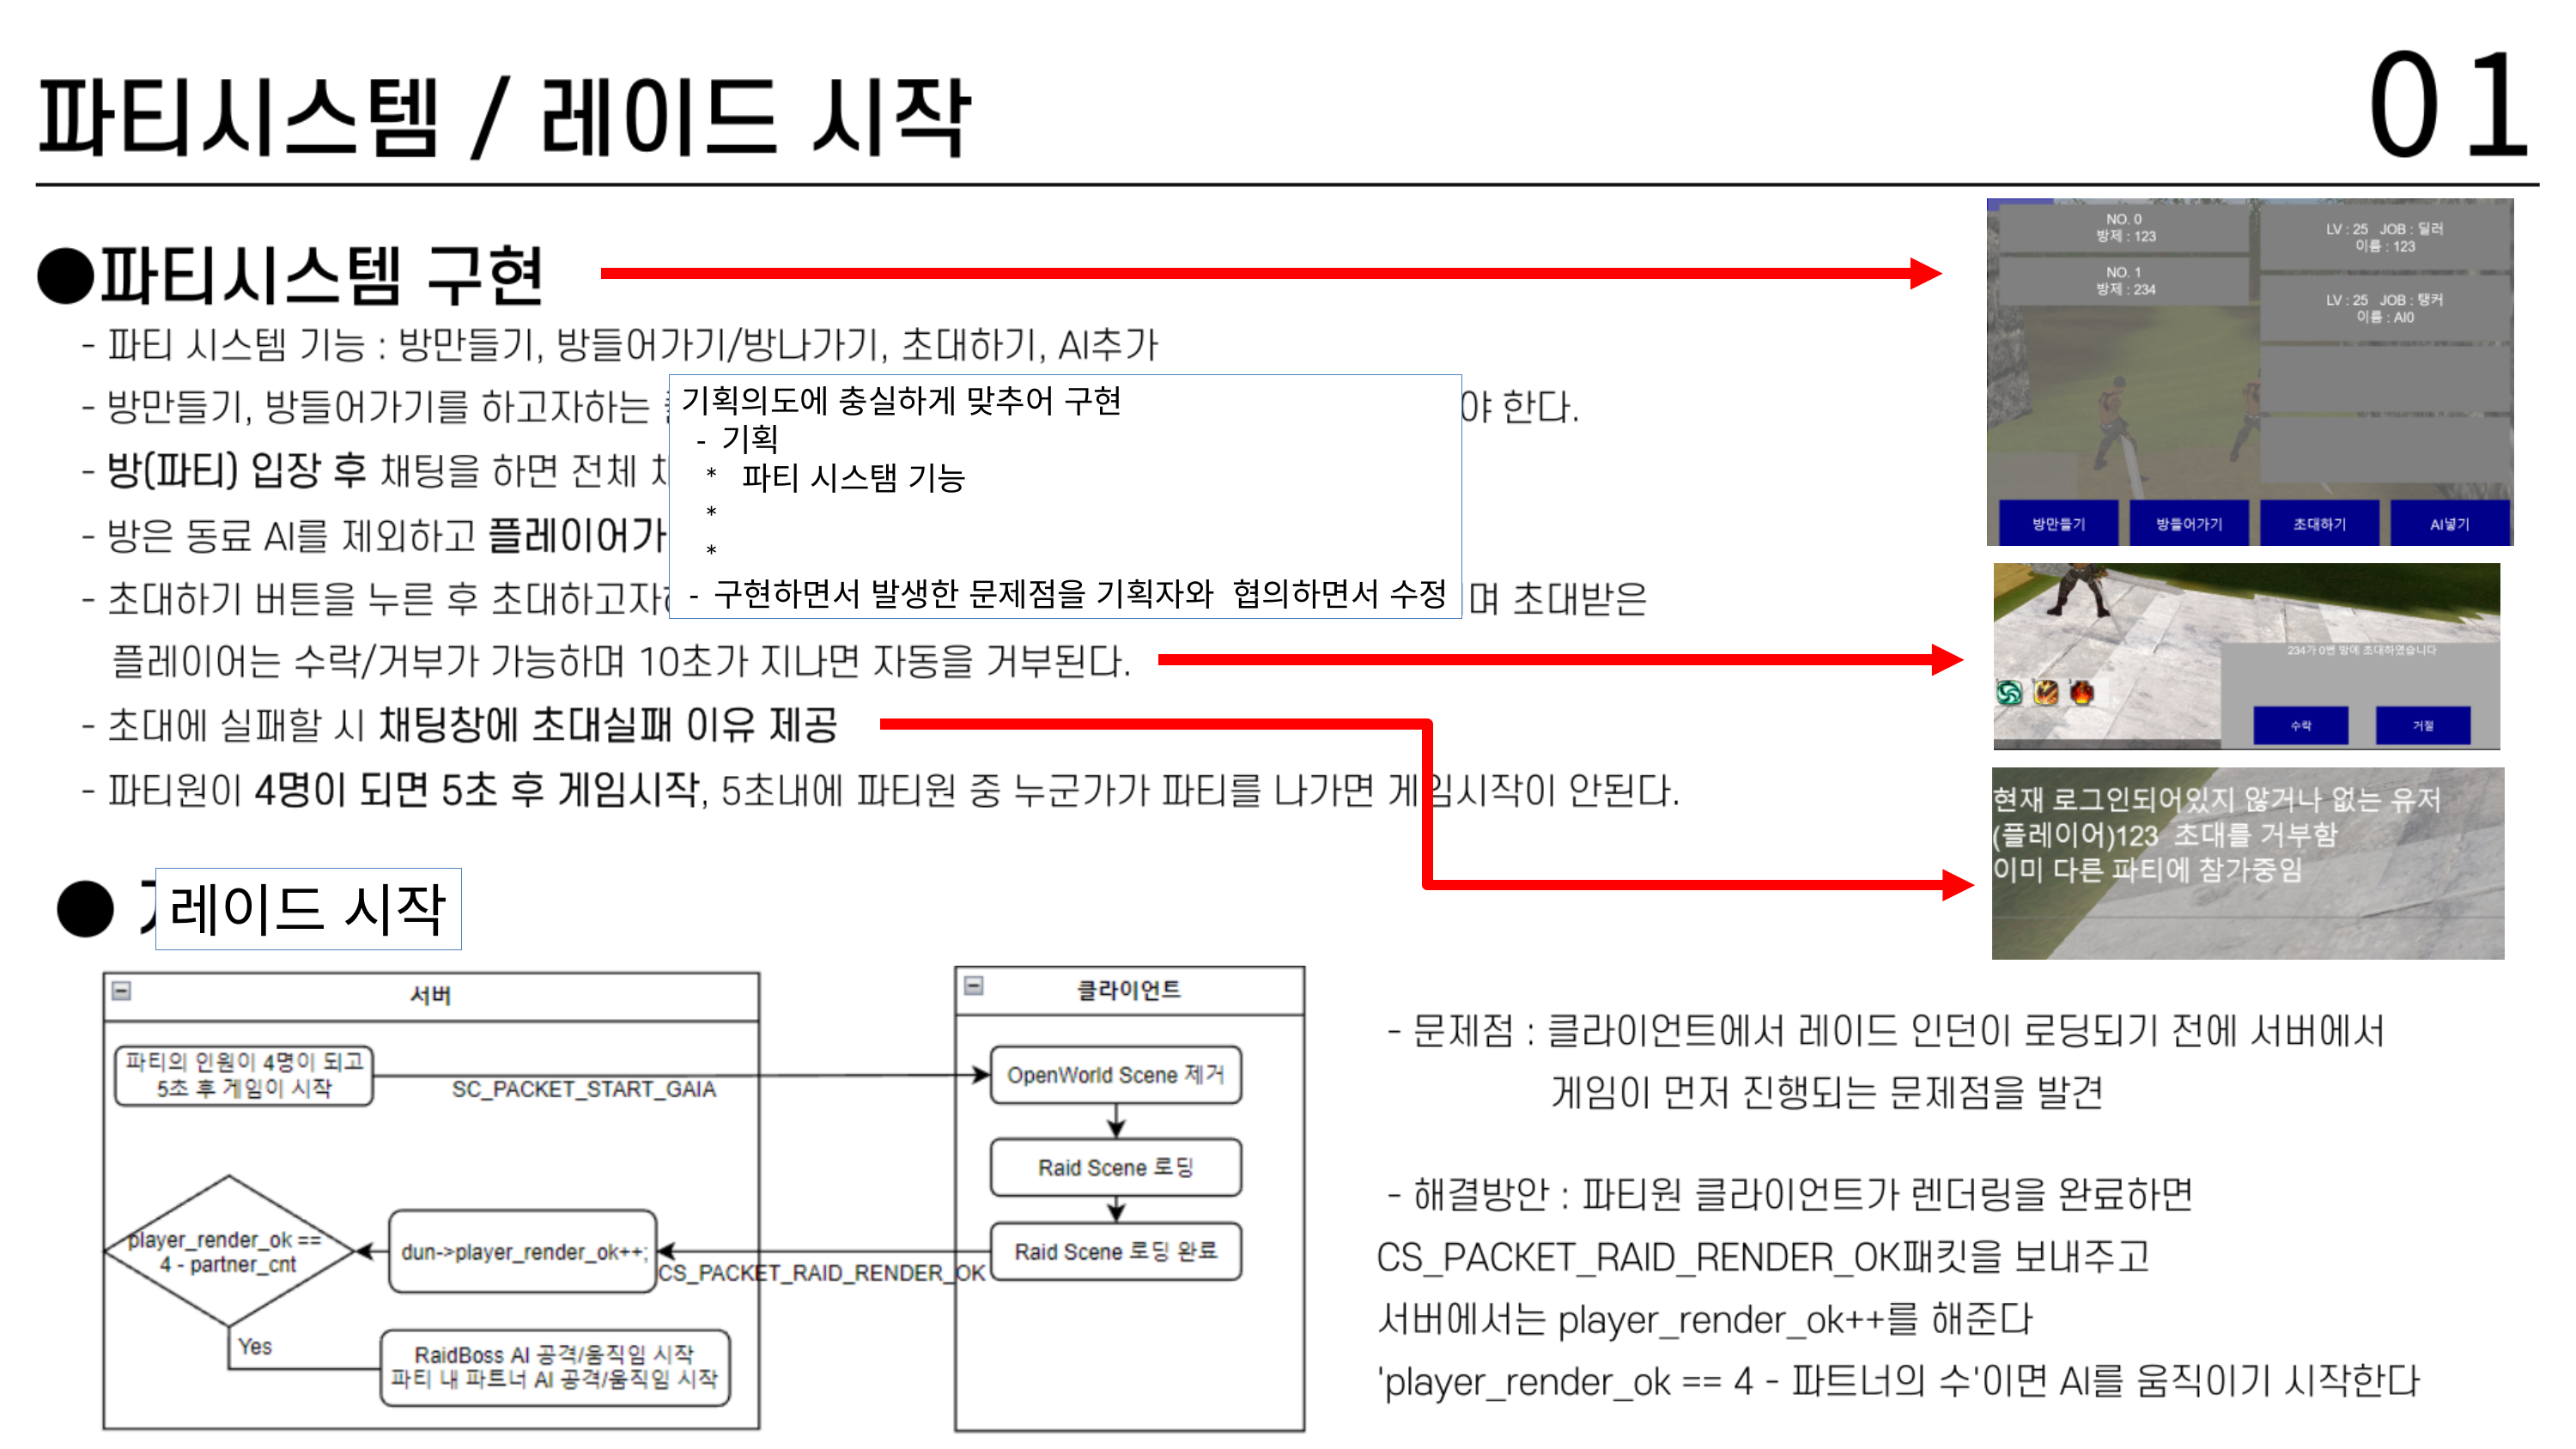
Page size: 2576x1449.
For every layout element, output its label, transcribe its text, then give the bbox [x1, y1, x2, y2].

picture [45, 853, 414, 970]
picture [2304, 0, 2576, 223]
picture [1371, 1164, 2439, 1422]
picture [1371, 999, 2402, 1126]
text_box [879, 724, 1976, 886]
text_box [1992, 767, 2505, 960]
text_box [96, 965, 1321, 1449]
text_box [1017, 177, 2541, 192]
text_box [1987, 197, 2514, 547]
text_box 레이드 시작 [416, 868, 462, 950]
picture [19, 45, 1013, 200]
picture [26, 221, 1697, 832]
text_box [1994, 562, 2501, 750]
